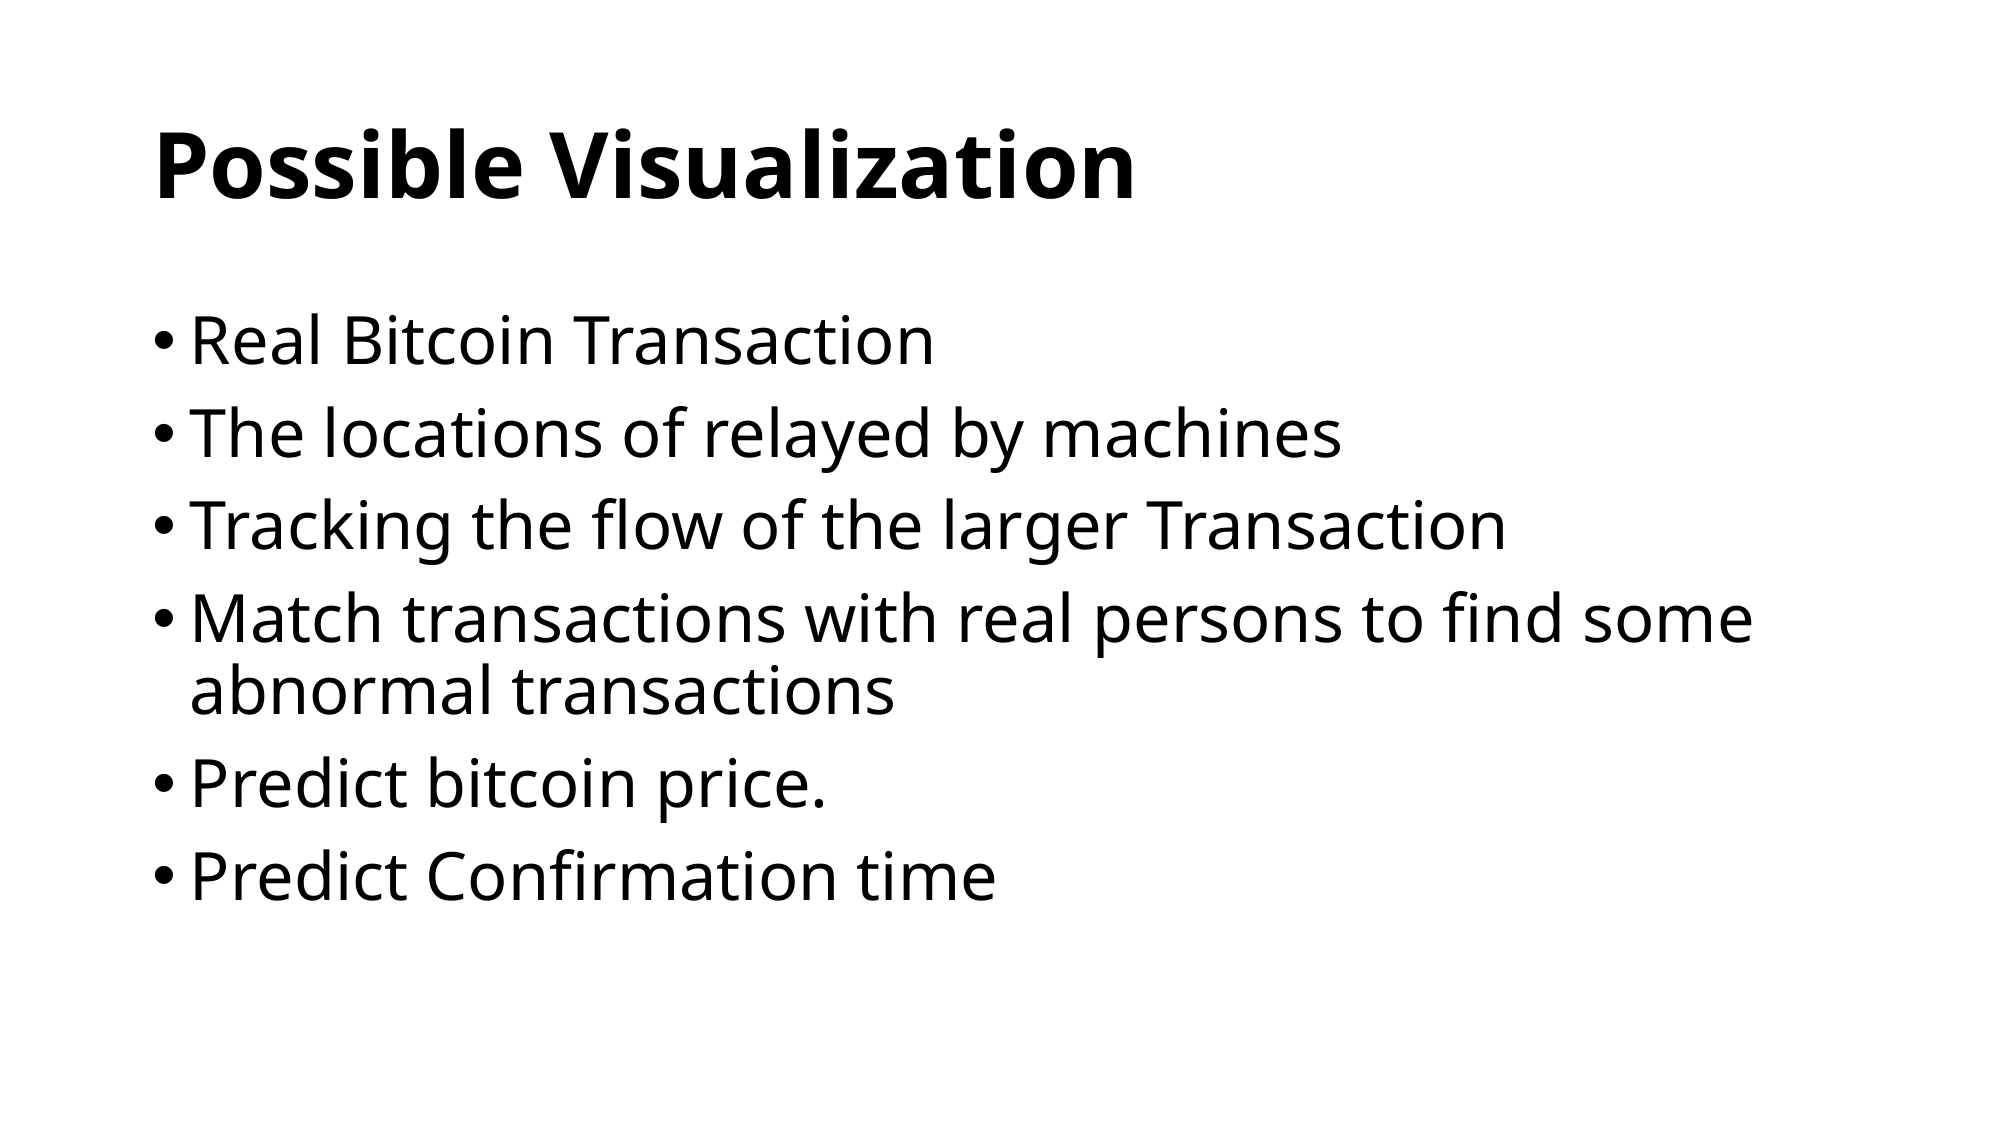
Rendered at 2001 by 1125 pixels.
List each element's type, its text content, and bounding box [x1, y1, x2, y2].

title Possible Visualization [137, 59, 1863, 278]
list Real Bitcoin Transaction The locations of relayed by machines Tracking the flow of the larger Transaction Match transactions with real persons to find some abnormal transactions Predict bitcoin price. Predict Confirmation time [137, 299, 1863, 1014]
